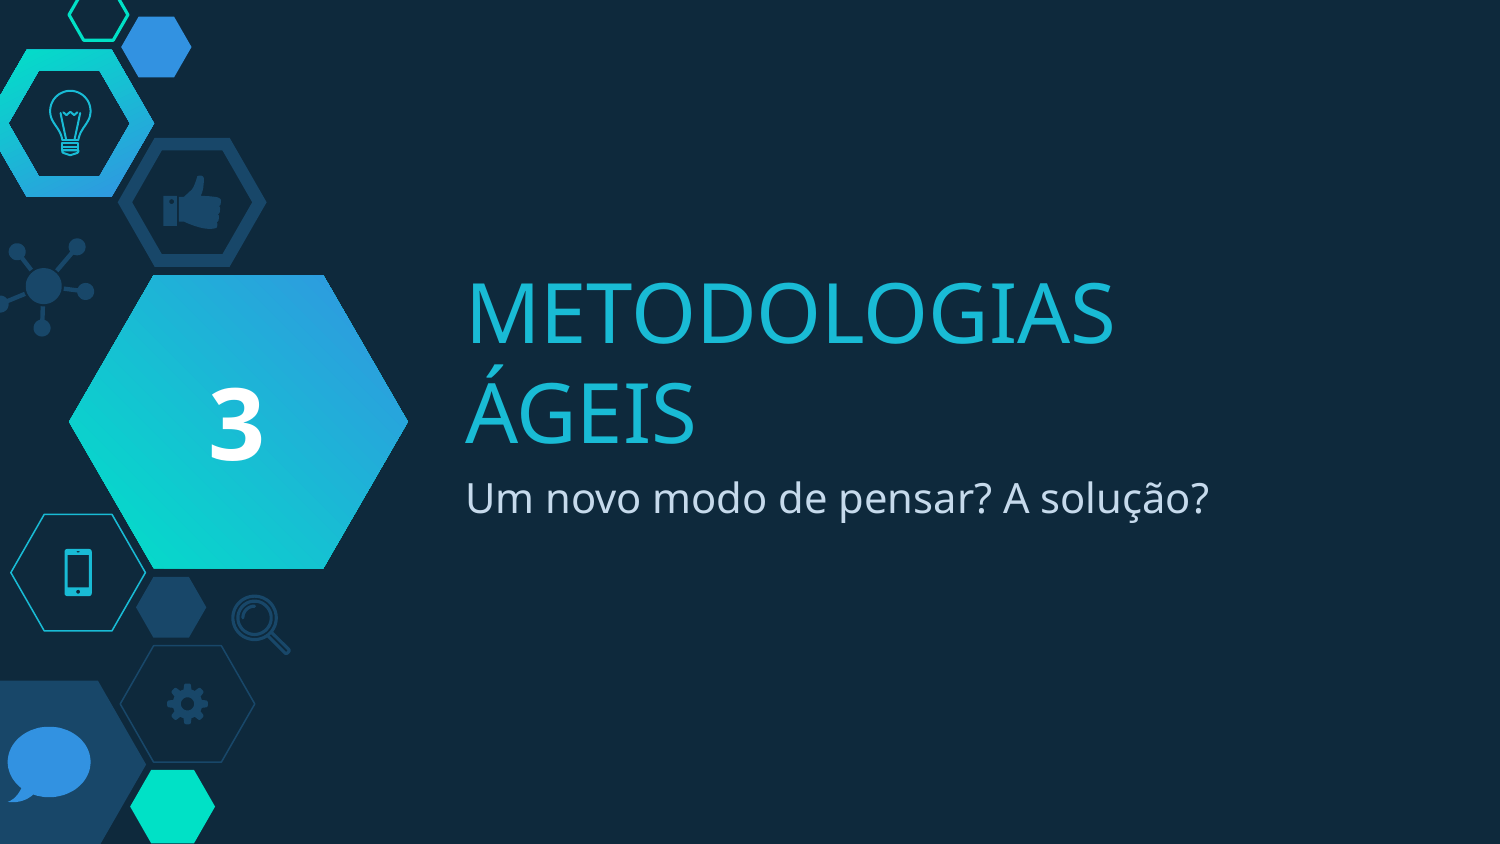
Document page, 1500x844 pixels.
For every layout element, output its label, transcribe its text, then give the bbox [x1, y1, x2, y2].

title METODOLOGIAS ÁGEIS [450, 284, 1375, 457]
text_box 3 [67, 274, 407, 566]
subtitle Um novo modo de pensar? A solução? [450, 457, 1385, 529]
